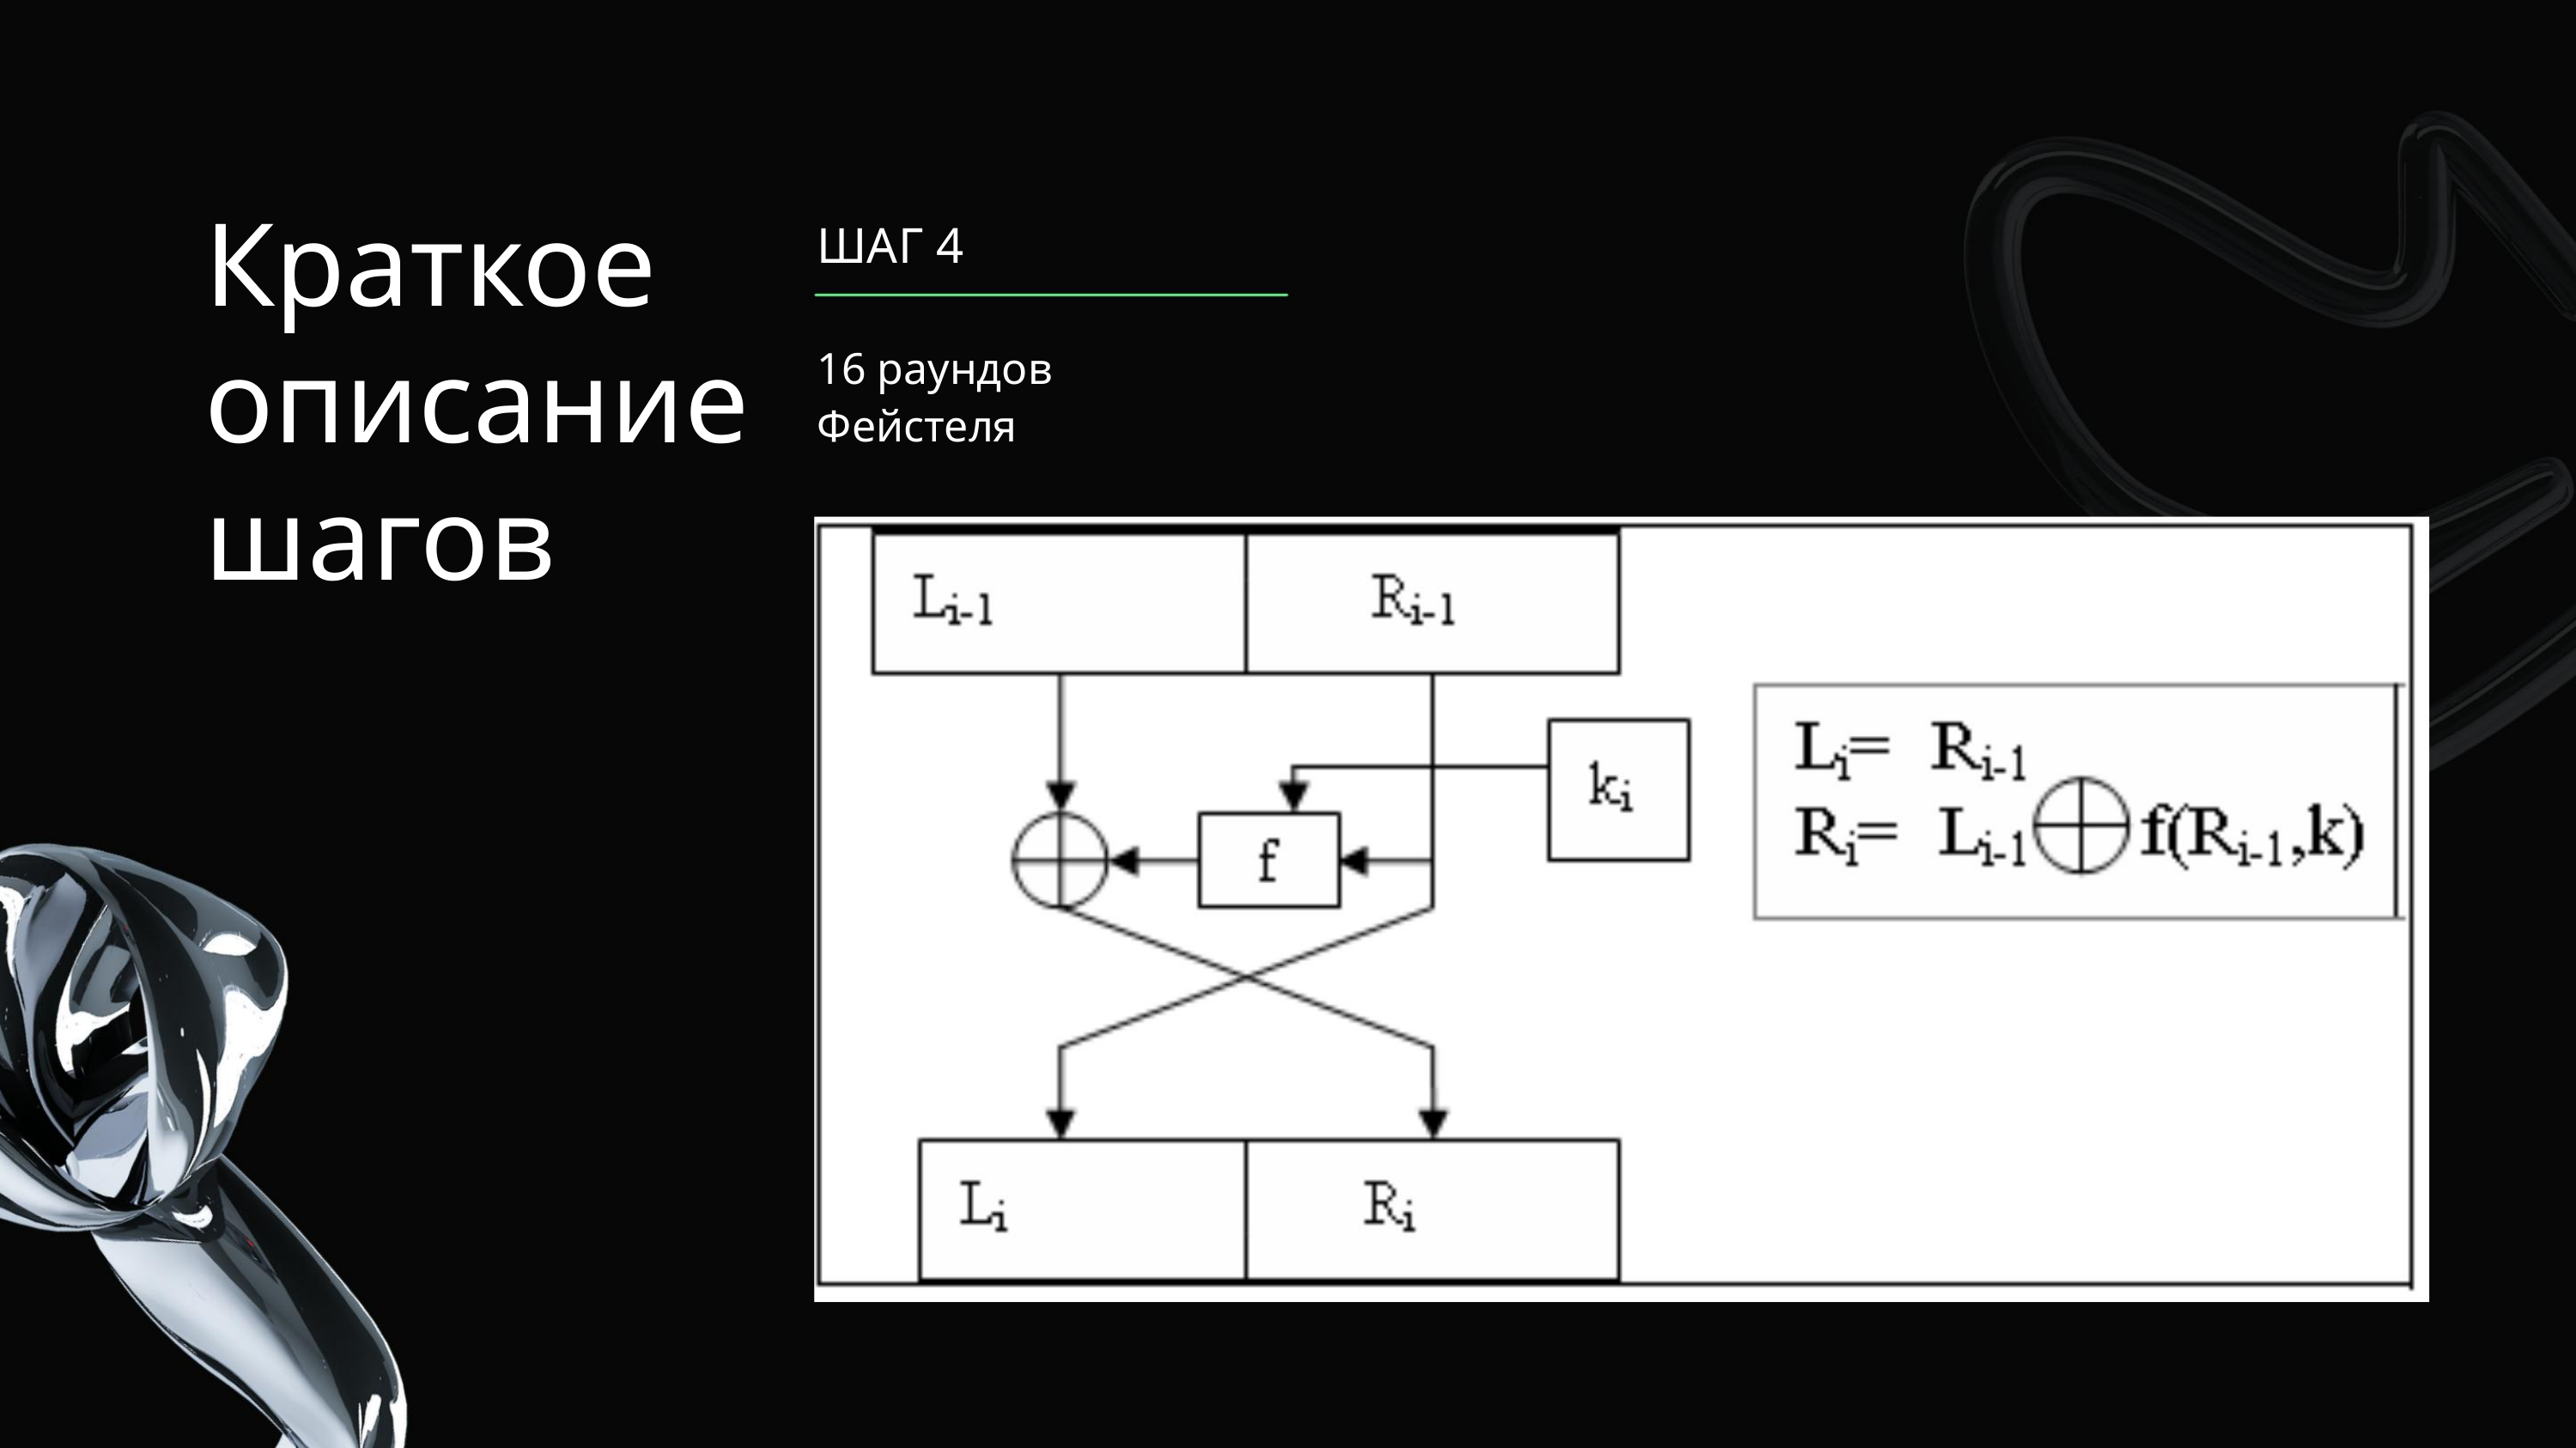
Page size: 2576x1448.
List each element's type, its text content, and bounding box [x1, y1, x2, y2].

text_box [0, 0, 2576, 1448]
text_box 16 раундов Фейстеля [817, 334, 1202, 451]
text_box Краткое [204, 192, 680, 328]
text_box ШАГ 4 [817, 208, 981, 273]
text_box описание [204, 328, 750, 466]
text_box шагов [204, 465, 559, 603]
